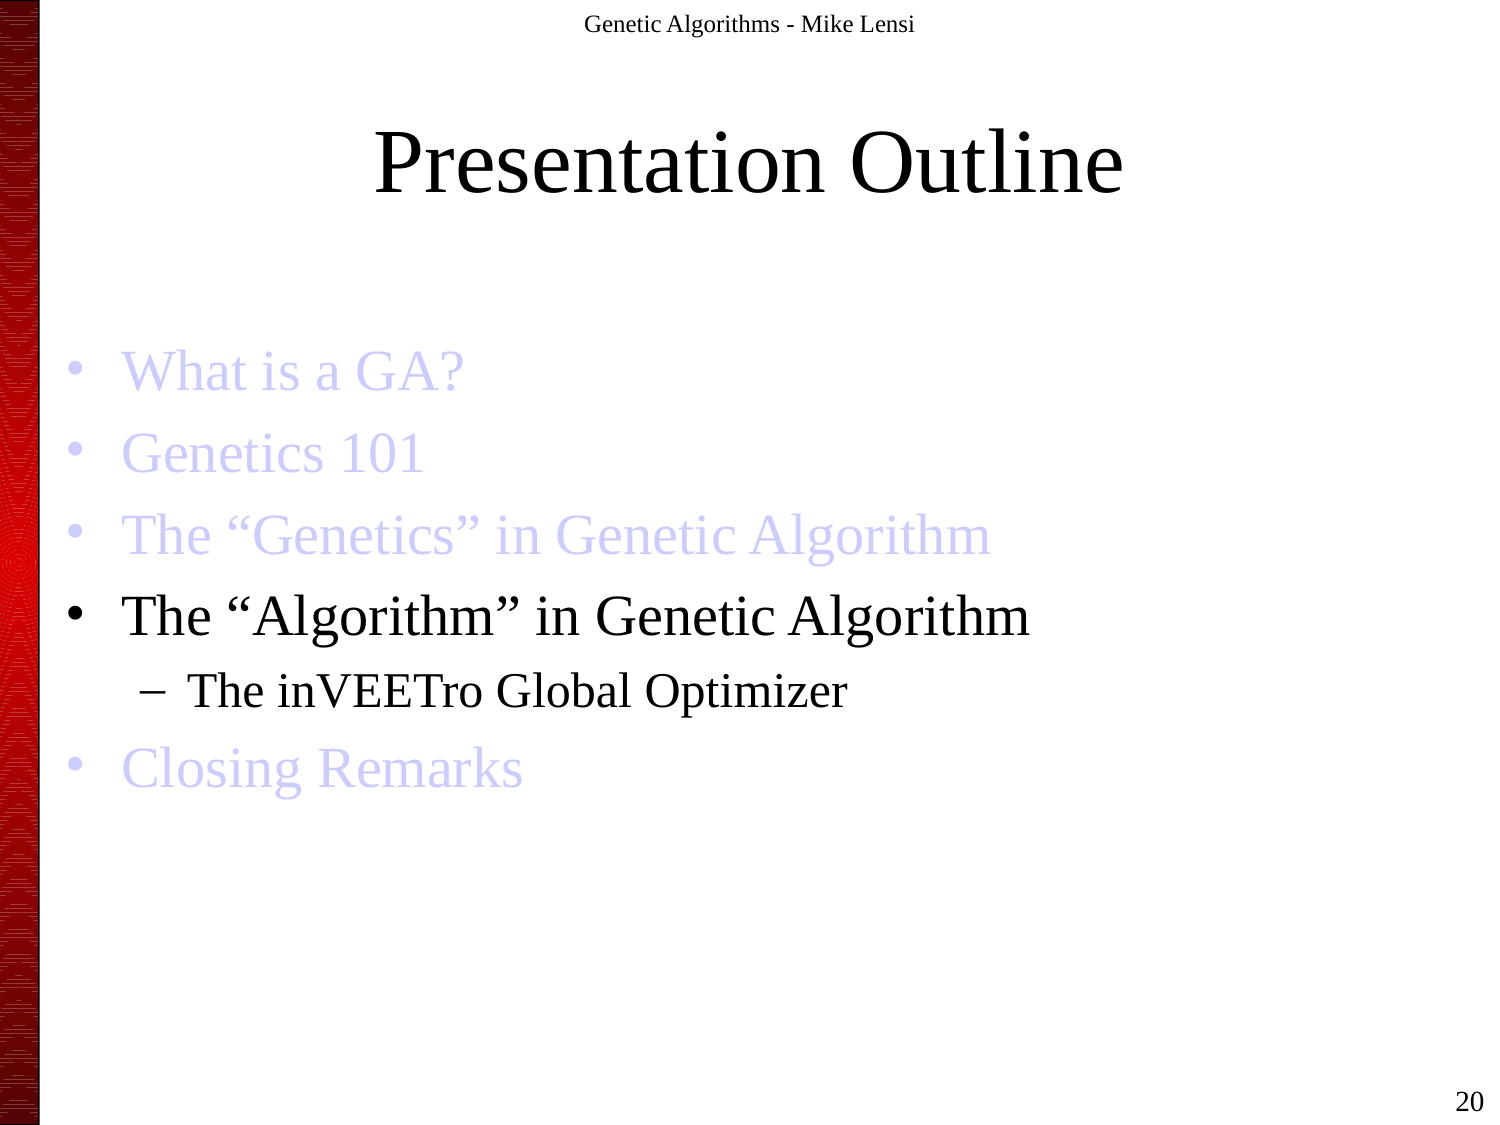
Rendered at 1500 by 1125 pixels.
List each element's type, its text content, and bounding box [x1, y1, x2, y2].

list What is a GA? Genetics 101 The “Genetics” in Genetic Algorithm The “Algorithm” in Genetic Algorithm The inVEETro Global Optimizer Closing Remarks [49, 324, 1451, 1063]
footer Genetic Algorithms - Mike Lensi [512, 0, 988, 50]
slide_number ‹#› [1187, 1074, 1500, 1125]
title Presentation Outline [50, 99, 1450, 213]
